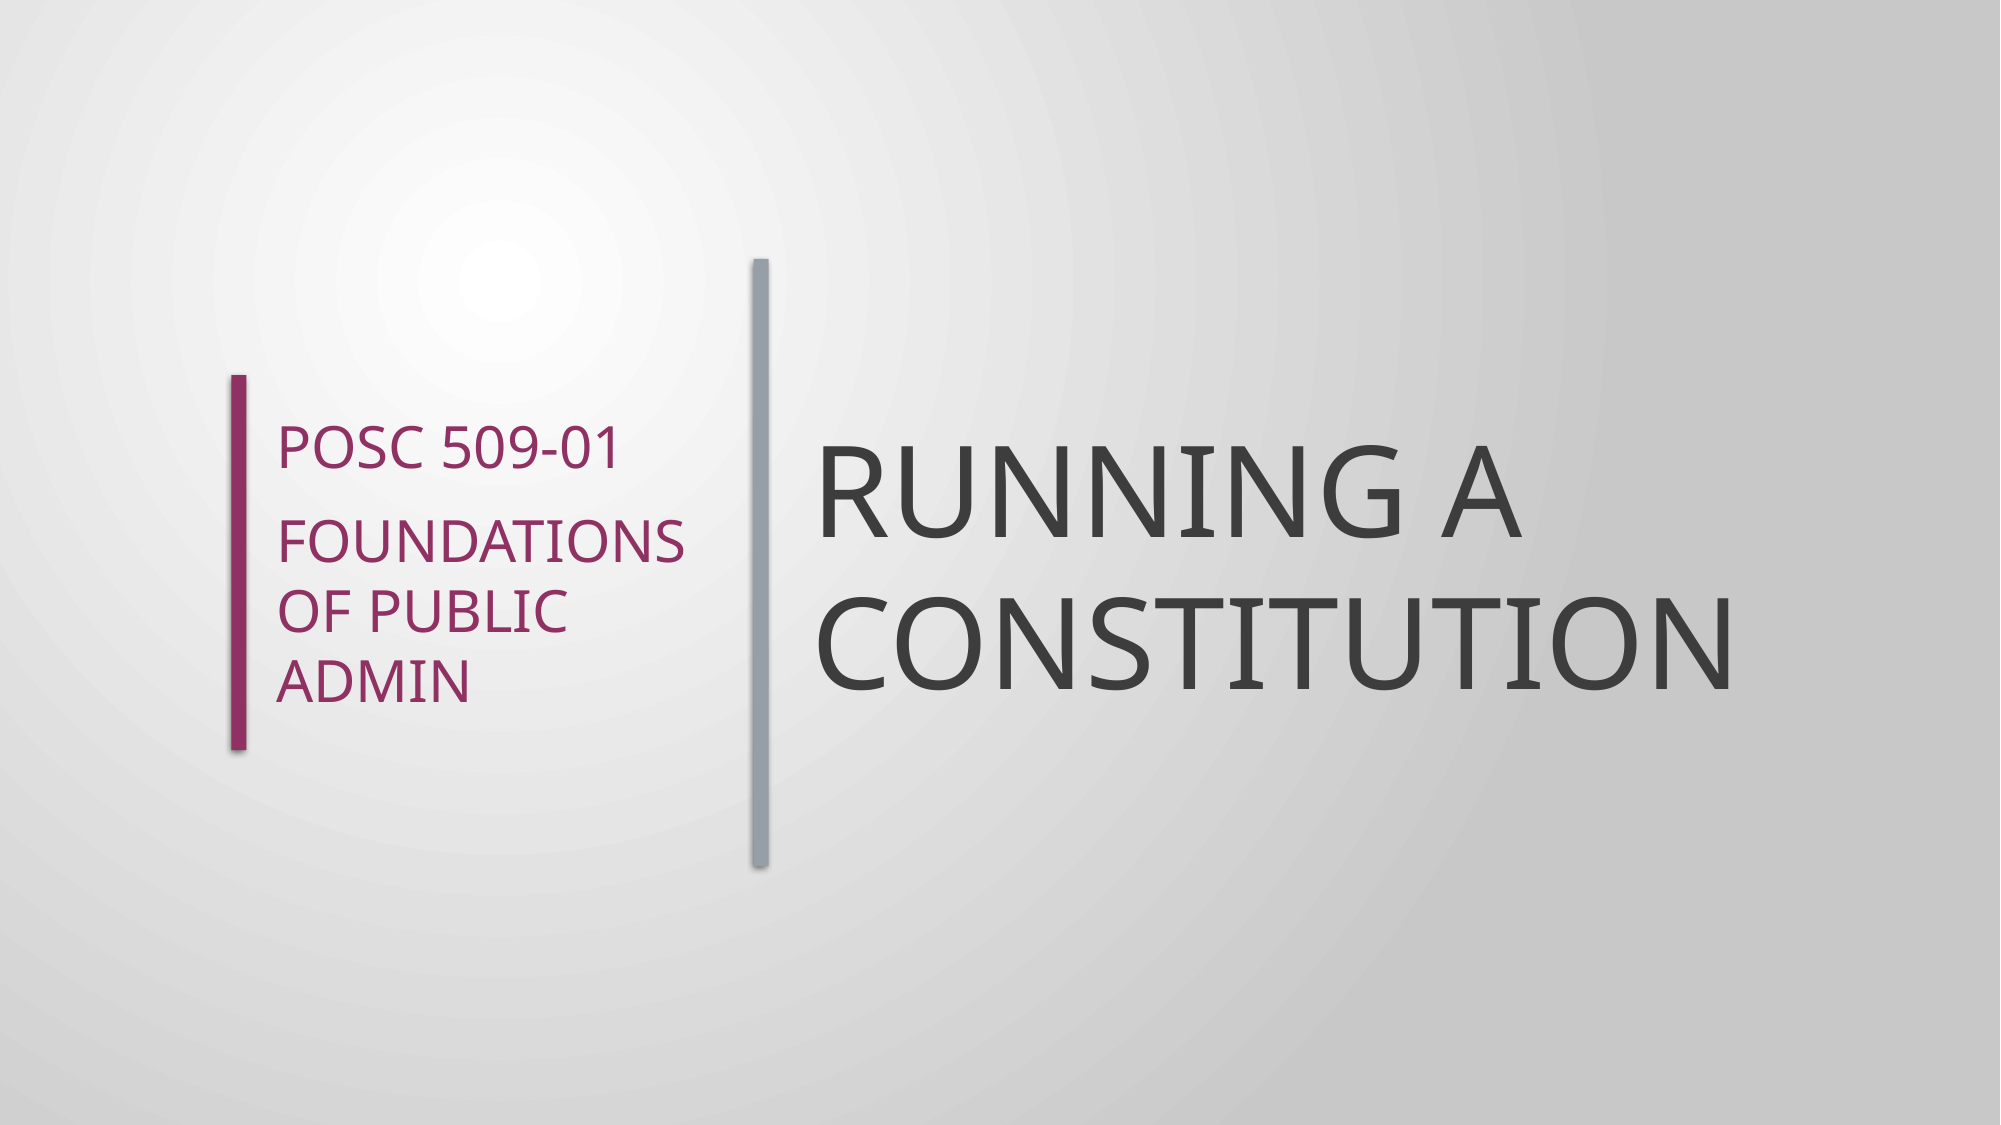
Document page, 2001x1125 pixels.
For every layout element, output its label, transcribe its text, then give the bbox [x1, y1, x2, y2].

subtitle POSC 509-01 Foundations of public ADMIn [261, 258, 707, 867]
text_box [0, 0, 2000, 1125]
text_box [230, 374, 247, 751]
title Running a Constitution [796, 258, 1819, 867]
text_box [753, 258, 770, 867]
